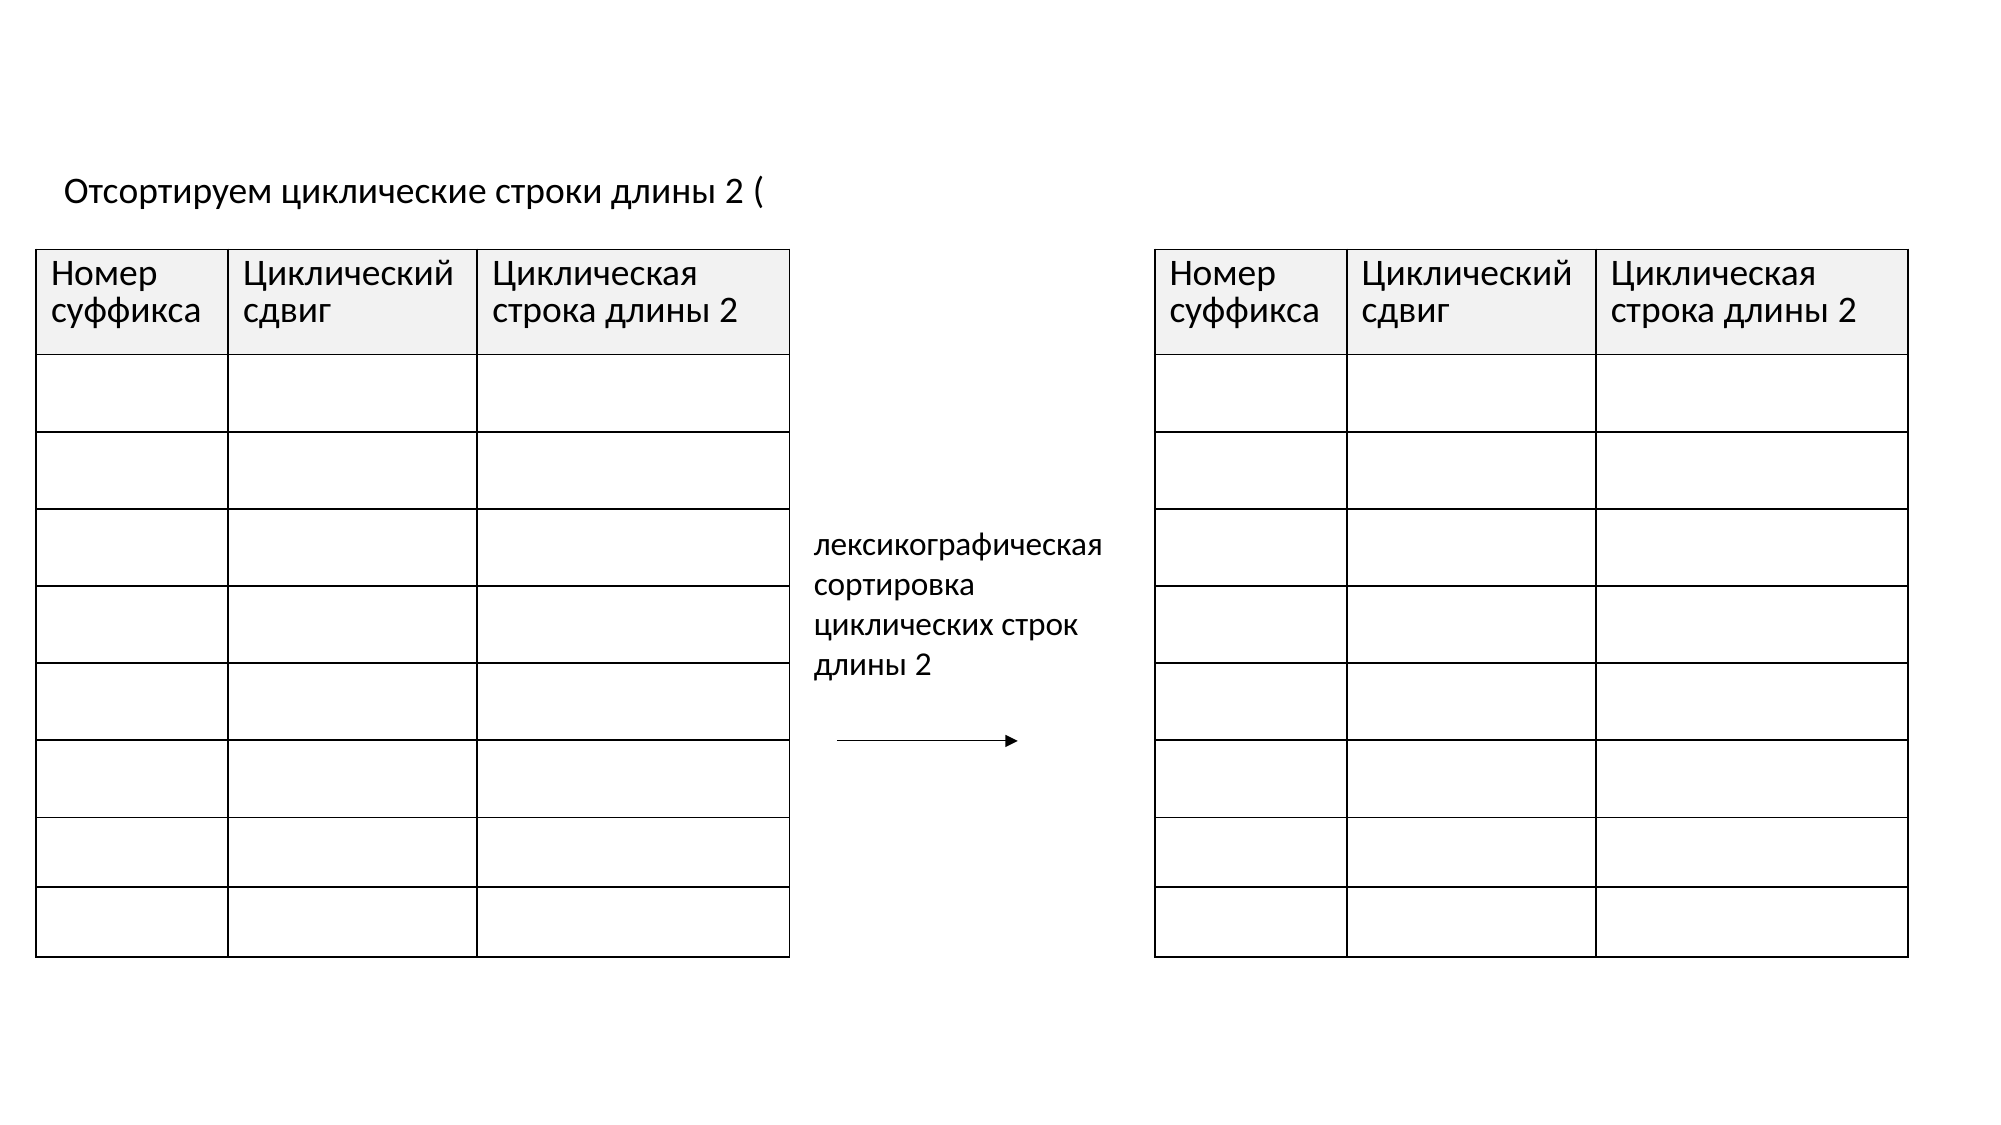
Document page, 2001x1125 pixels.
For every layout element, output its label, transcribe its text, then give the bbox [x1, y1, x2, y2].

text_box лексикографическая сортировка циклических строк длины 2 [799, 514, 1126, 690]
